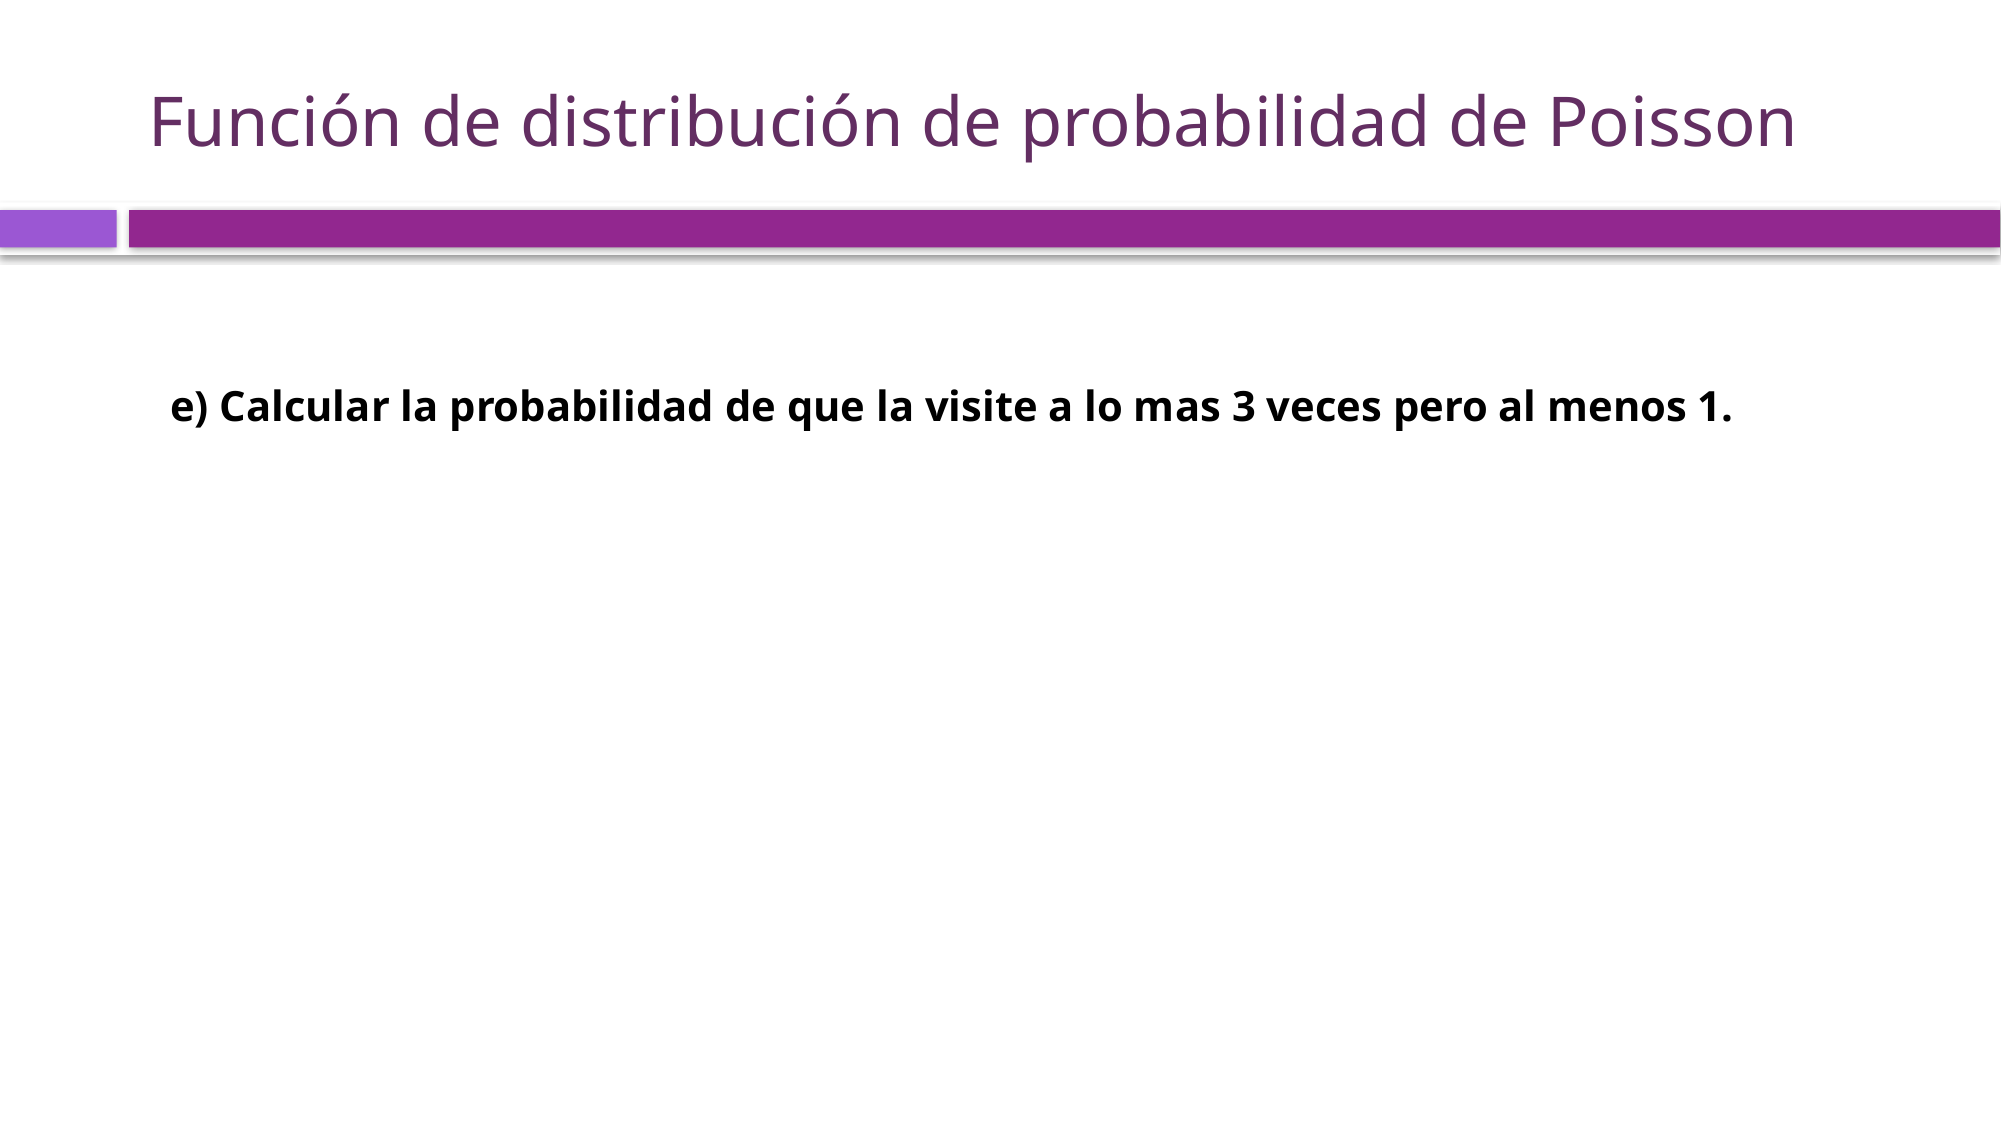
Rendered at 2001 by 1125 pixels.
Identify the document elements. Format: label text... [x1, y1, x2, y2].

title Función de distribución de probabilidad de Poisson [133, 37, 1917, 200]
